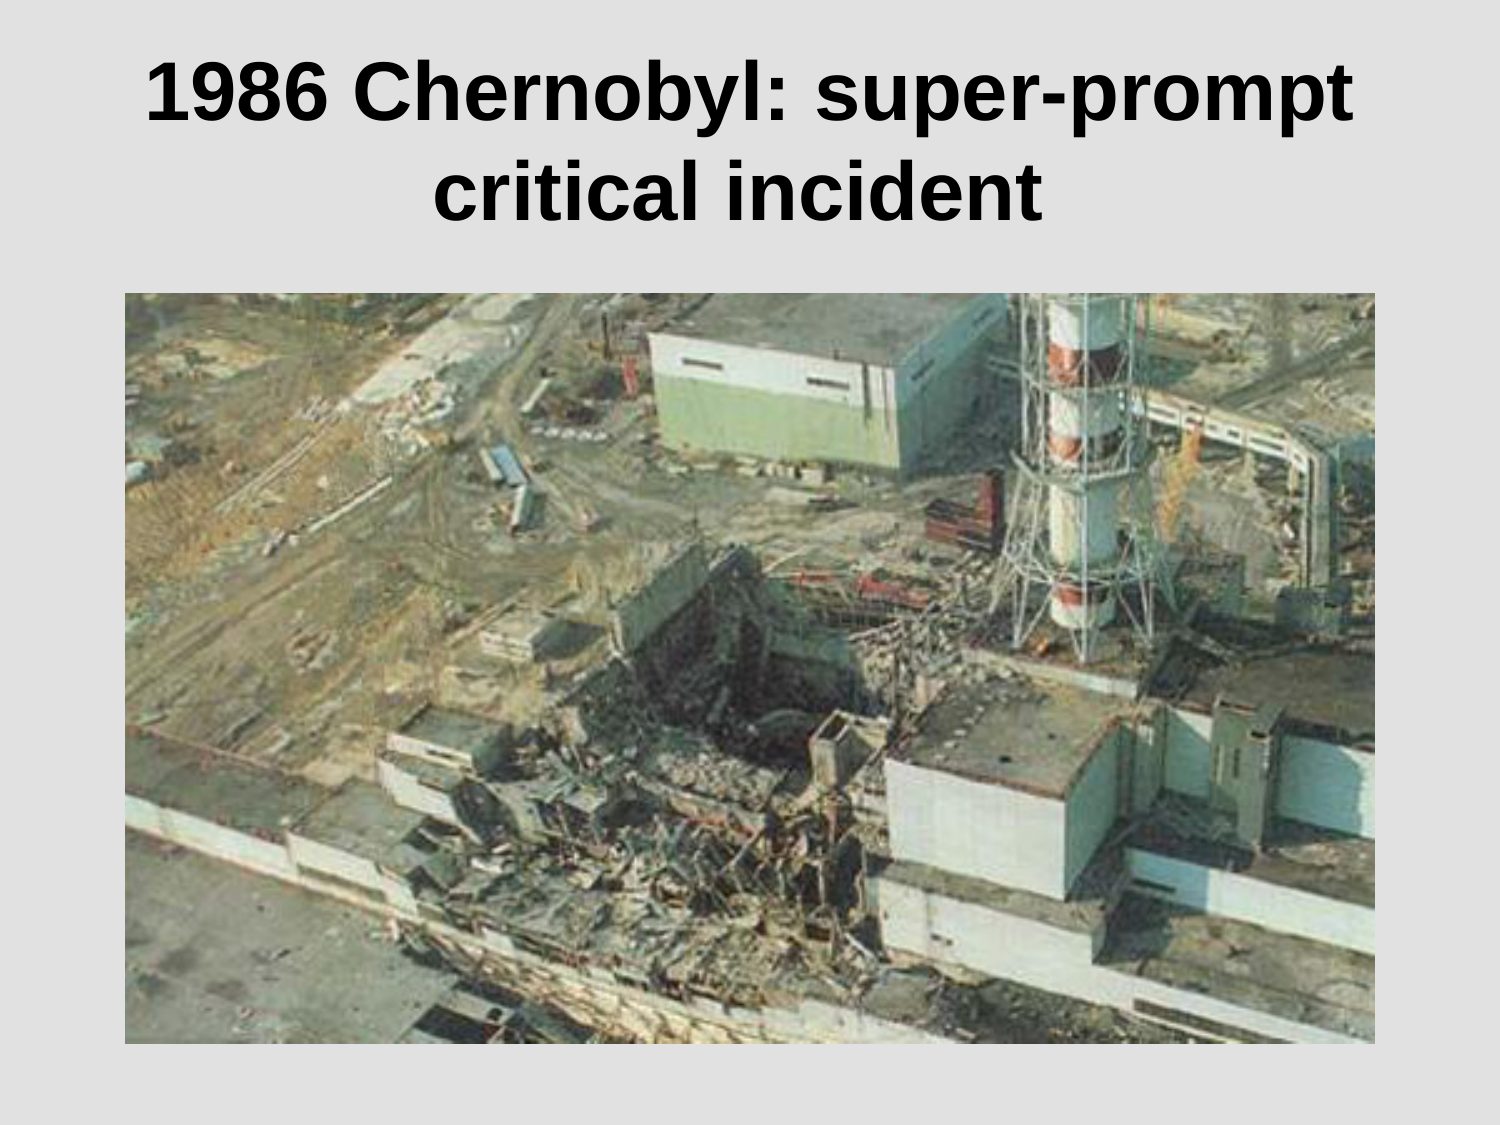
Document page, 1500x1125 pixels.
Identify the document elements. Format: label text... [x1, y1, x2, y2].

picture [124, 293, 1376, 1044]
title 1986 Chernobyl: super-prompt critical incident [112, 37, 1388, 238]
